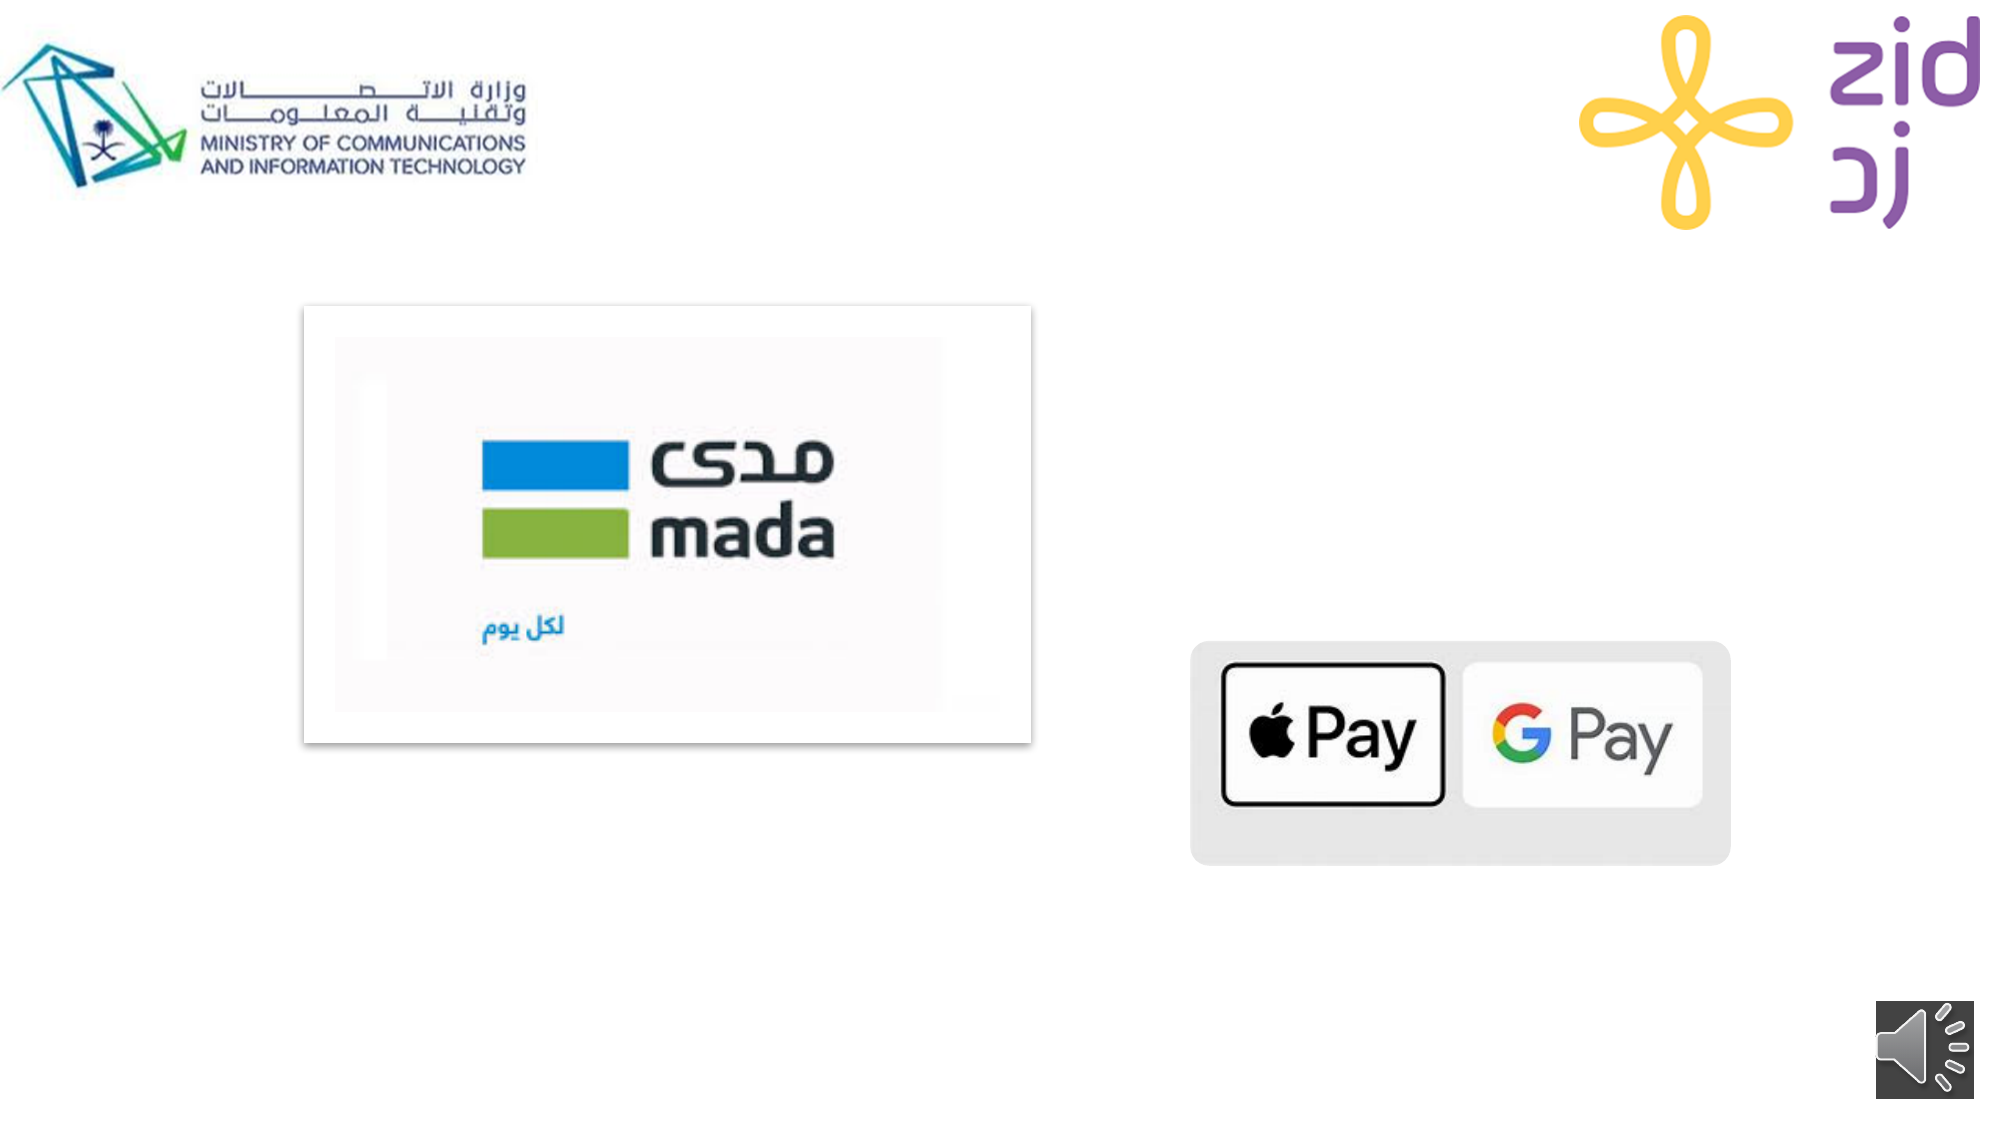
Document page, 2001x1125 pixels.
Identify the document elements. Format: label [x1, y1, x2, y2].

picture [1874, 999, 1975, 1100]
list [335, 337, 1000, 713]
title [137, 59, 1863, 278]
picture [0, 0, 539, 230]
picture [1190, 640, 1731, 866]
picture [1578, 15, 1980, 230]
